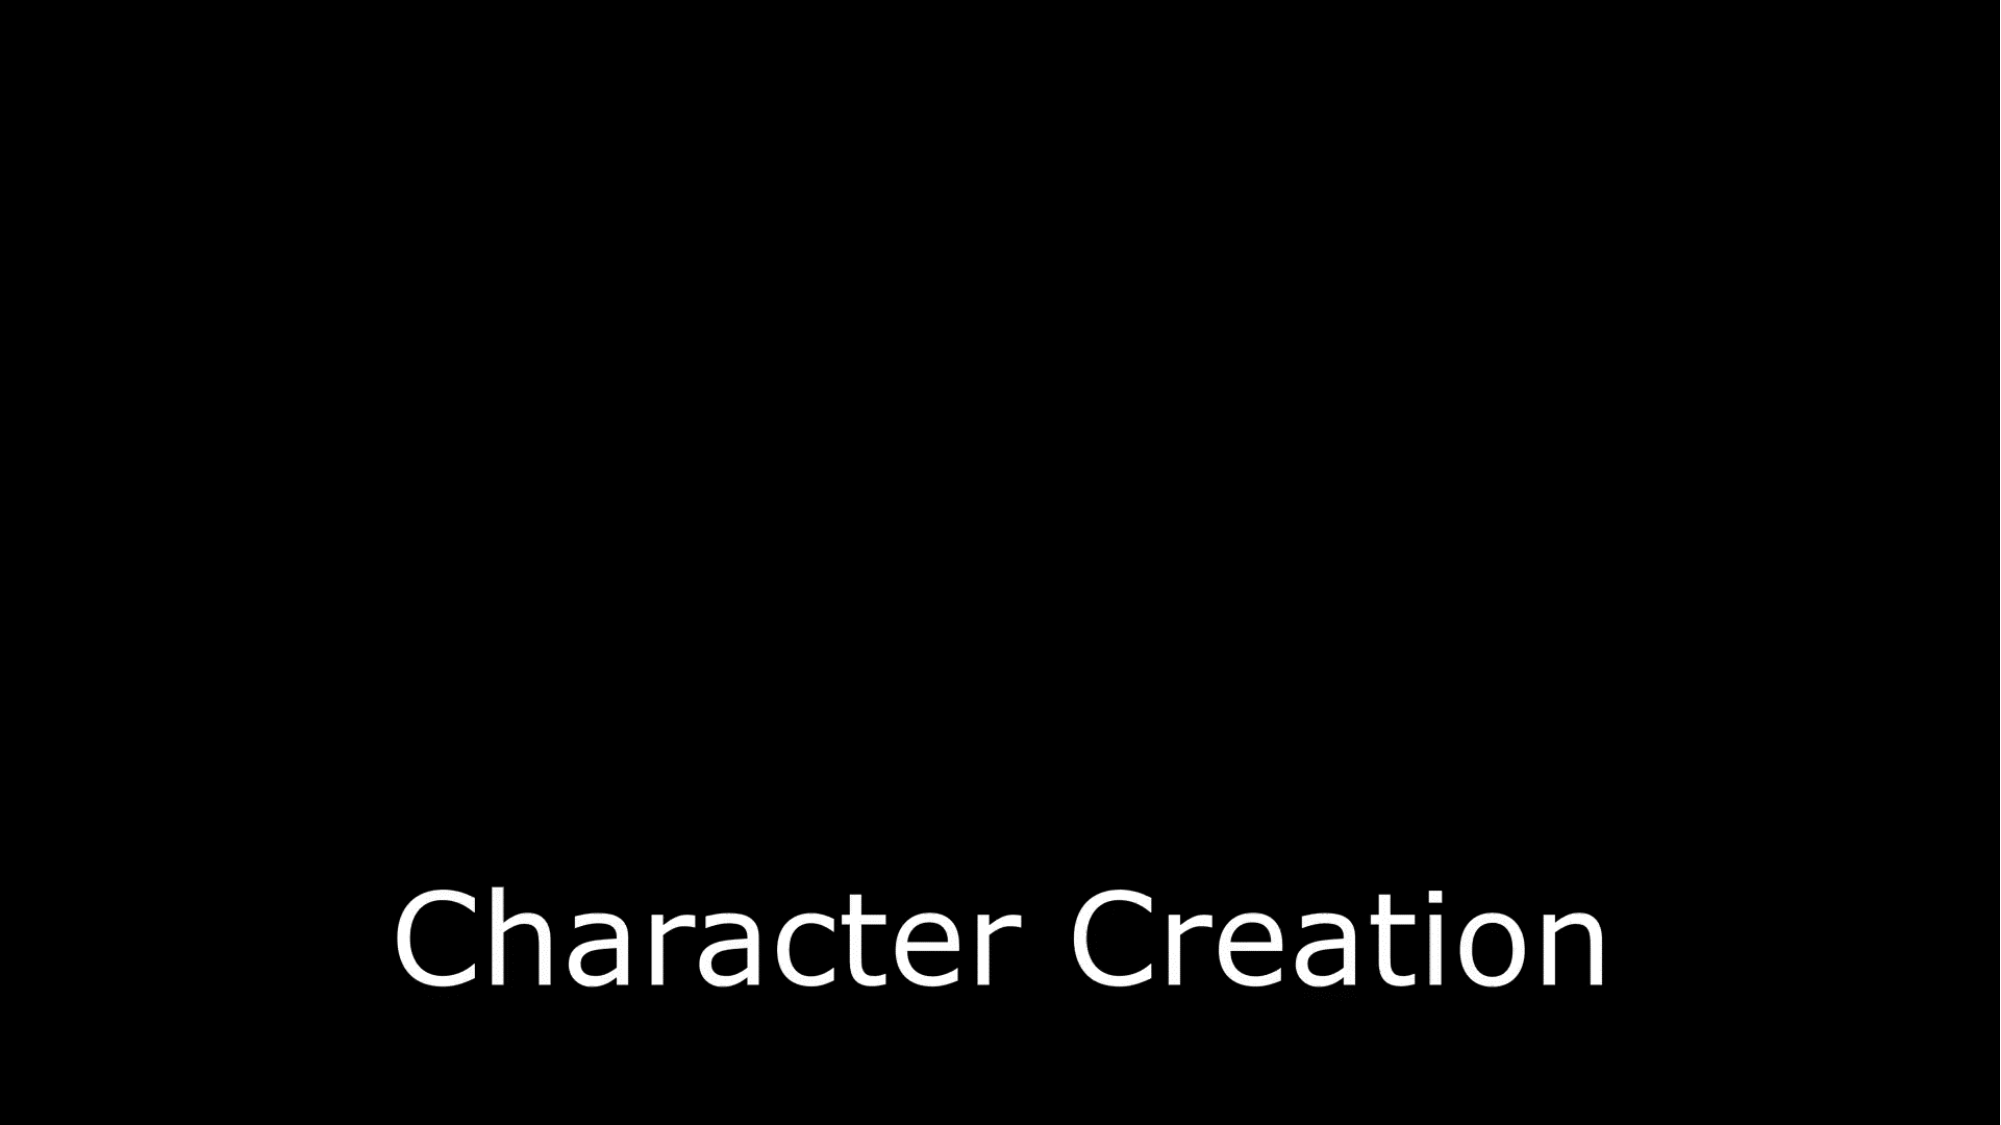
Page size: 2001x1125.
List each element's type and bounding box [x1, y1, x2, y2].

text_box [0, 0, 2000, 1125]
